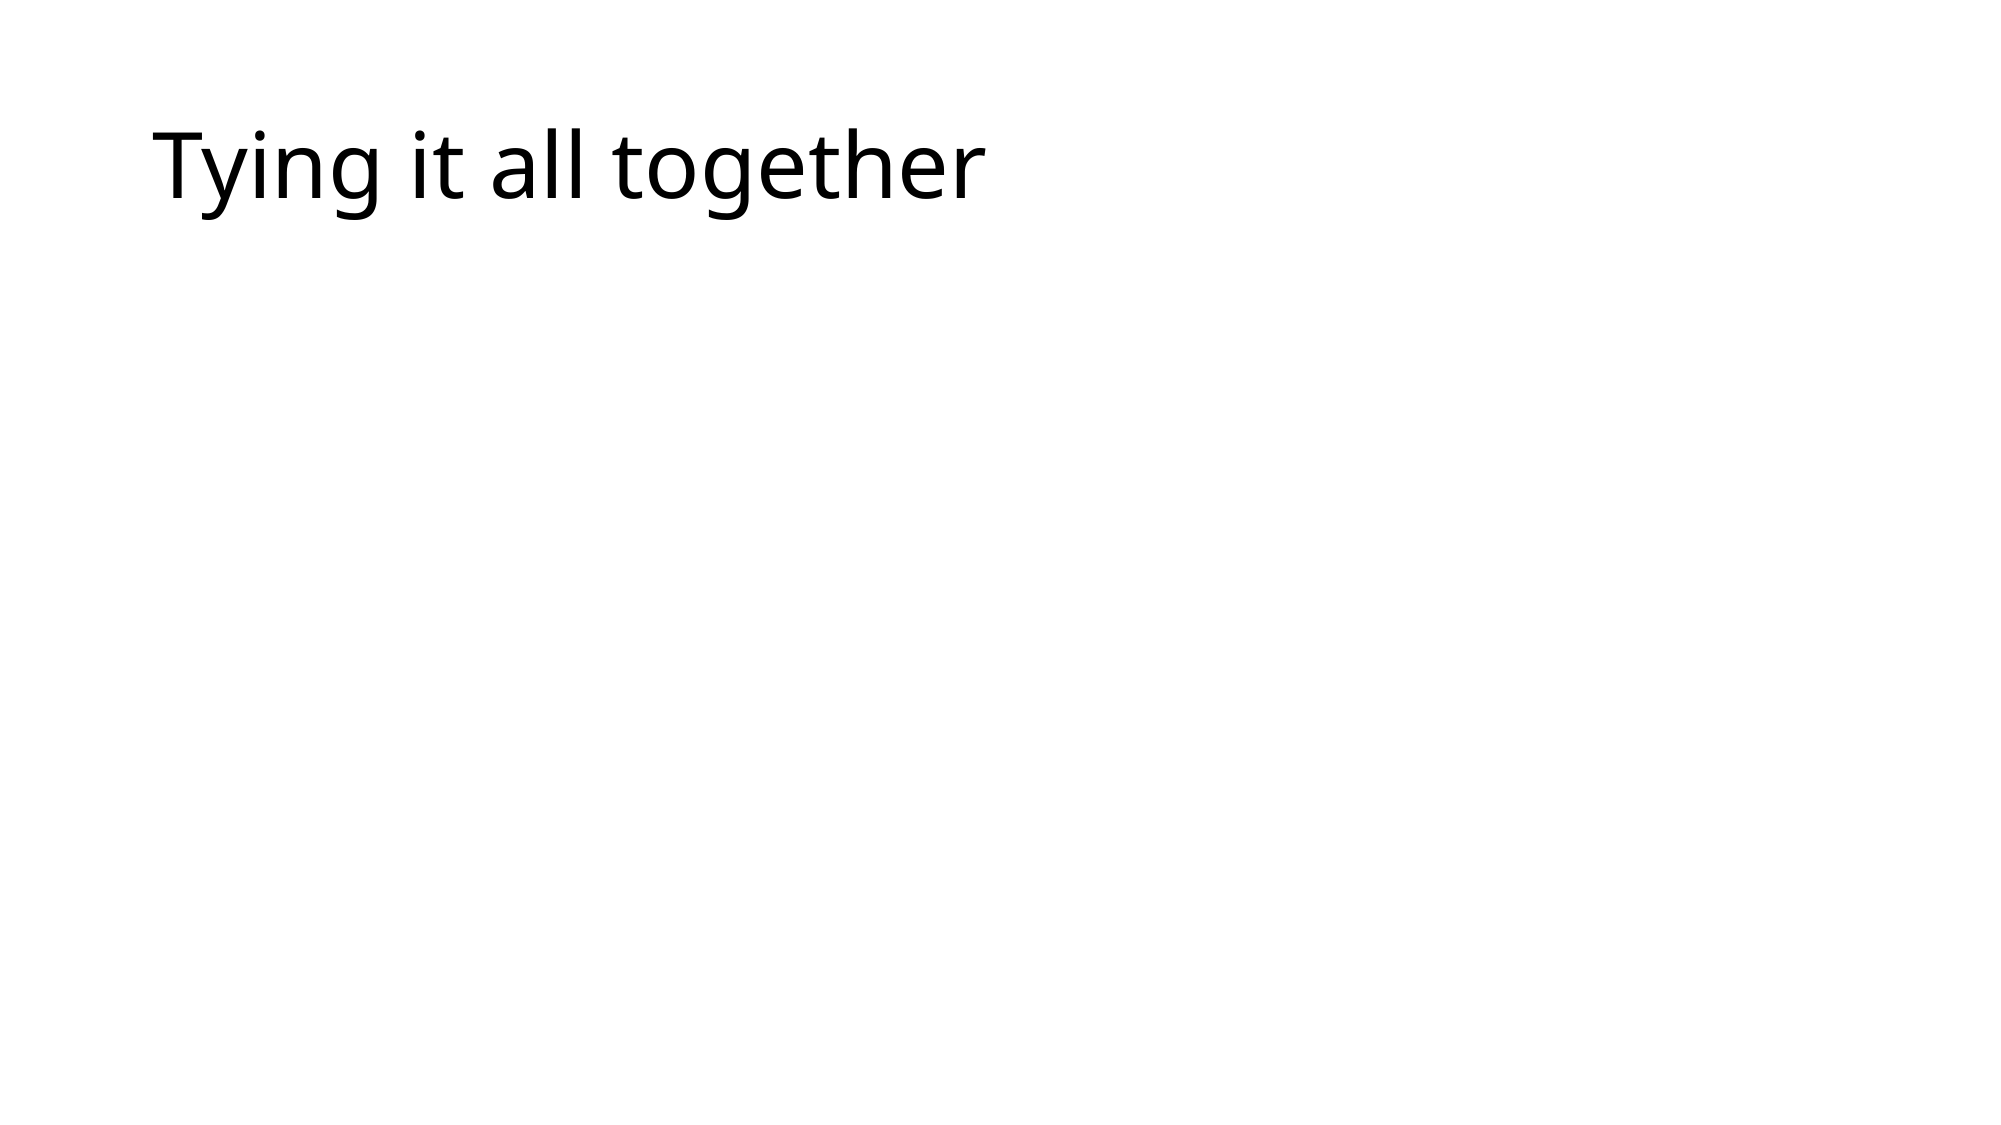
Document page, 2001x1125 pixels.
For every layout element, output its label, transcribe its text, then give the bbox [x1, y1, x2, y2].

title Tying it all together [137, 59, 1863, 278]
